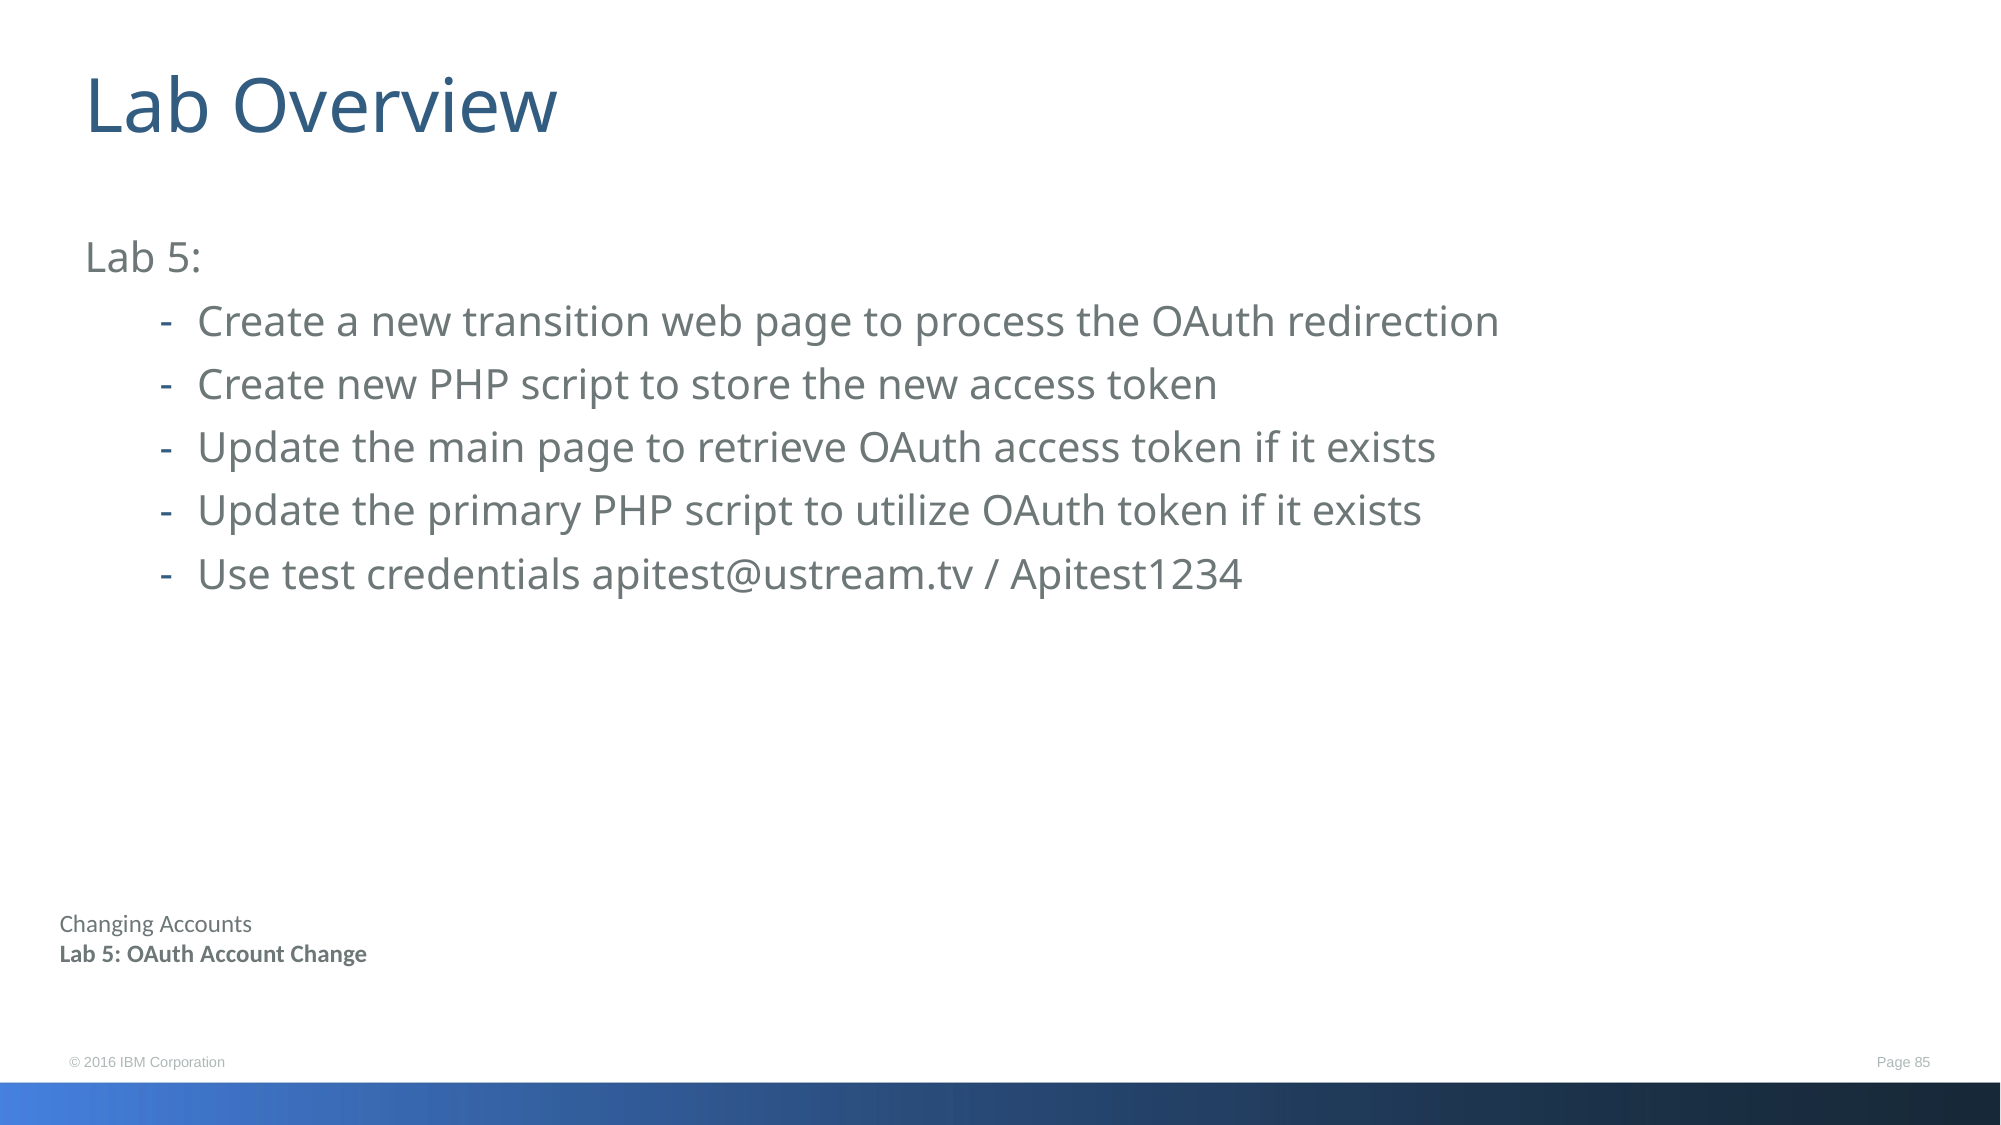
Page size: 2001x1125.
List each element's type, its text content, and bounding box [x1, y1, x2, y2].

list Lab 5: Create a new transition web page to process the OAuth redirection Create new PHP script to store the new access token Update the main page to retrieve OAuth access token if it exists Update the primary PHP script to utilize OAuth token if it exists Use test credentials apitest@ustream.tv / Apitest1234 [69, 218, 1931, 1014]
text_box Changing Accounts Lab 5: OAuth Account Change [45, 899, 538, 975]
picture [0, 0, 2001, 1125]
title Lab Overview [69, 59, 1931, 182]
